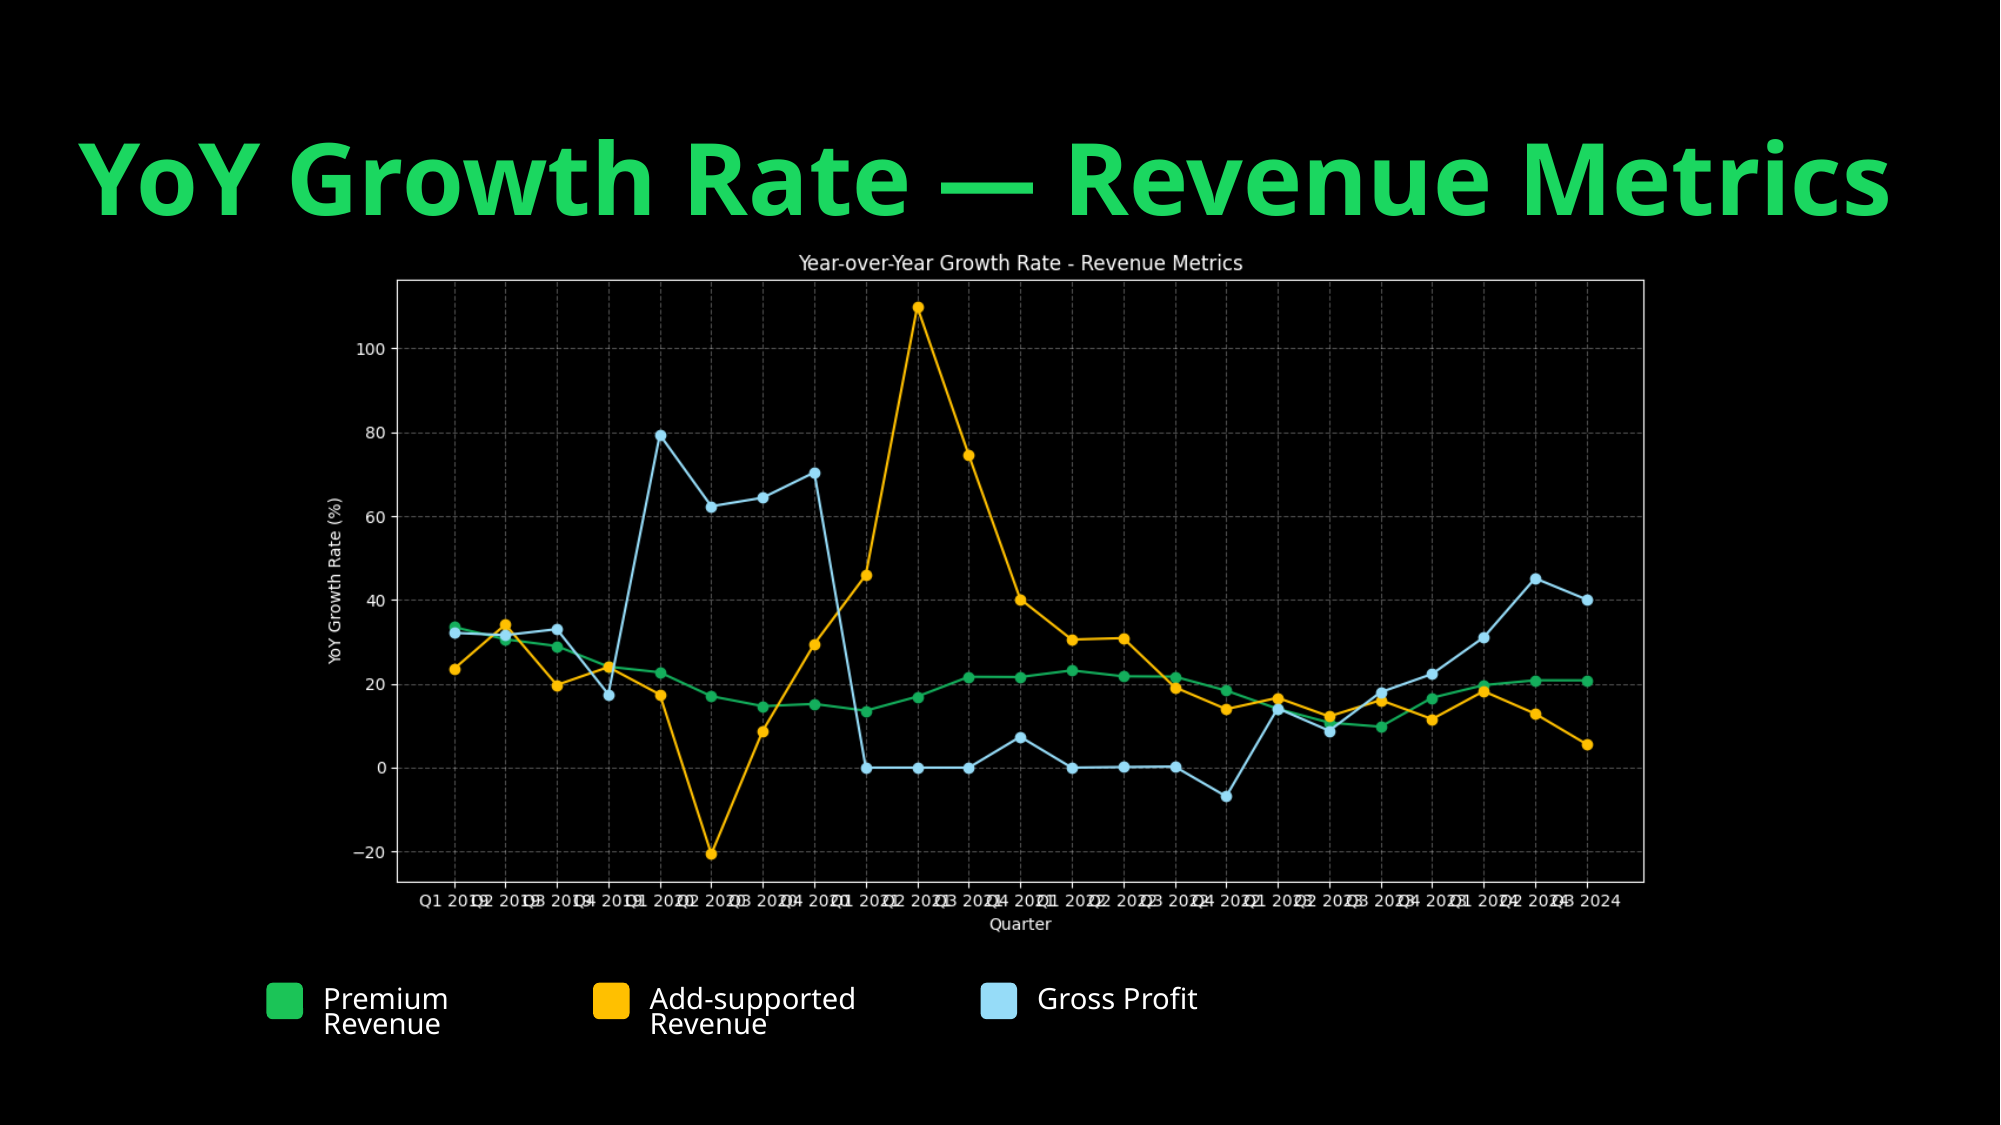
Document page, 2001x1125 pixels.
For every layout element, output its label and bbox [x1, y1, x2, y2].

text_box [140, 107, 1833, 1020]
